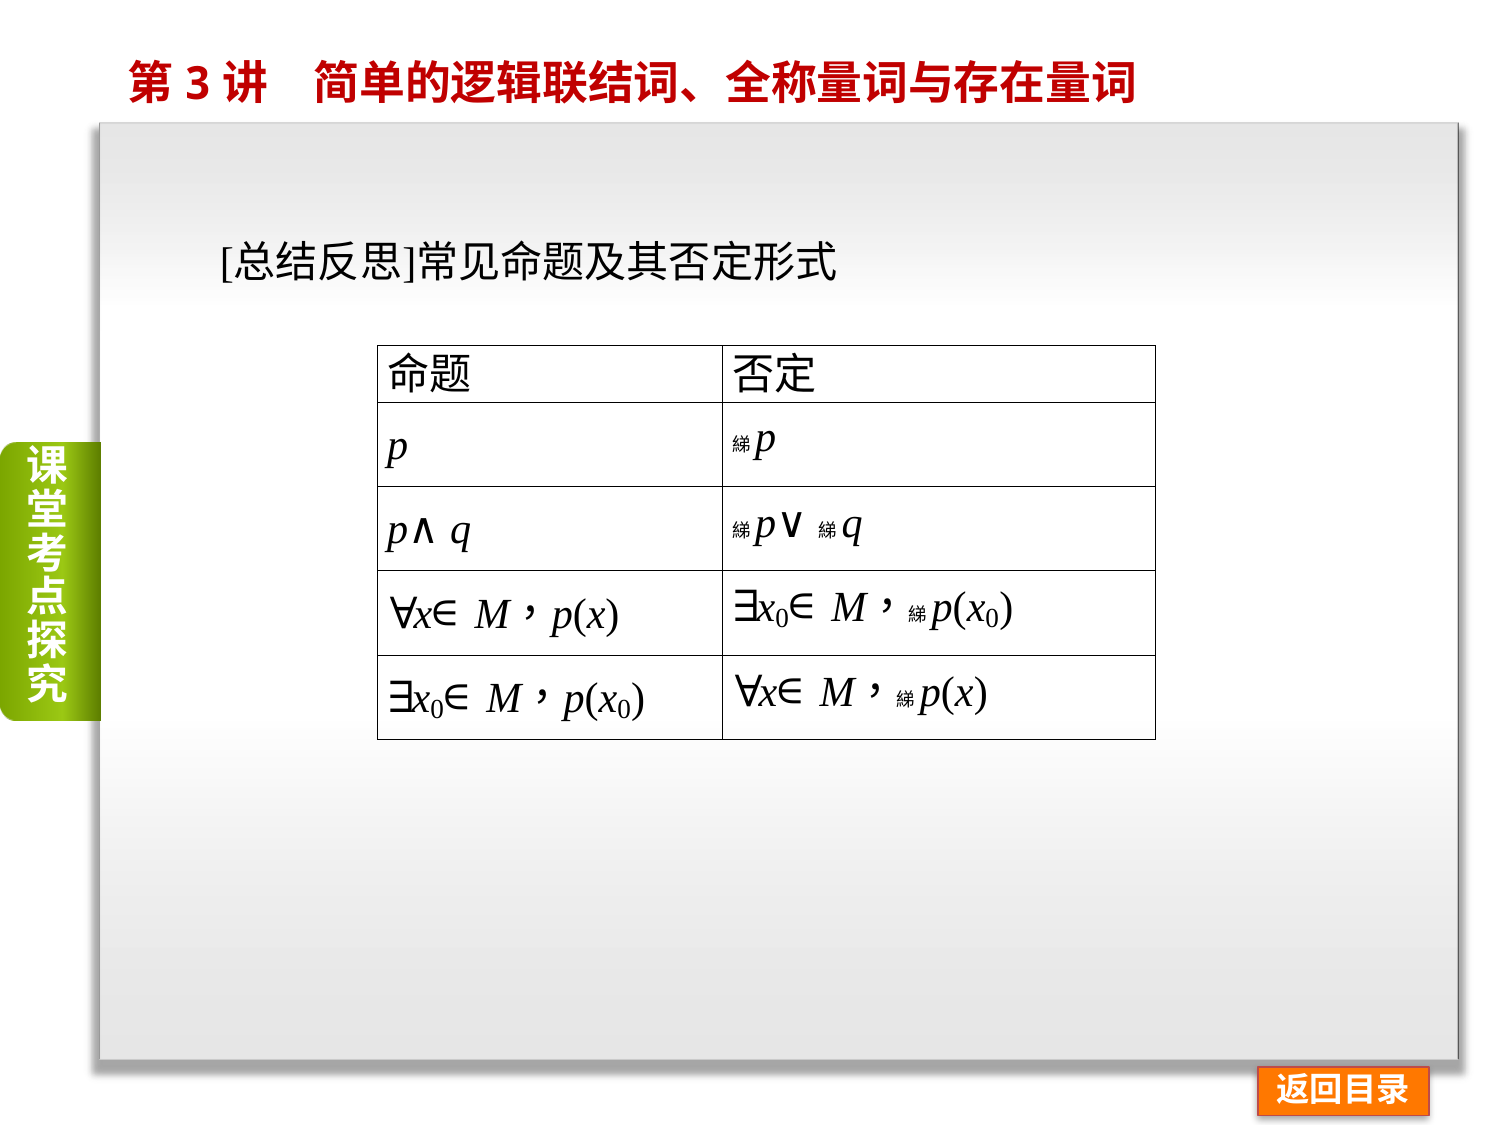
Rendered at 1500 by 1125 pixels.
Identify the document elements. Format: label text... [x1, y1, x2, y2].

text_box 返回目录 [1257, 1066, 1430, 1116]
text_box 第3讲 简单的逻辑联结词、全称量词与存在量词 [112, 42, 1211, 121]
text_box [0, 437, 101, 722]
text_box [209, 233, 1323, 769]
picture [79, 115, 1477, 1087]
